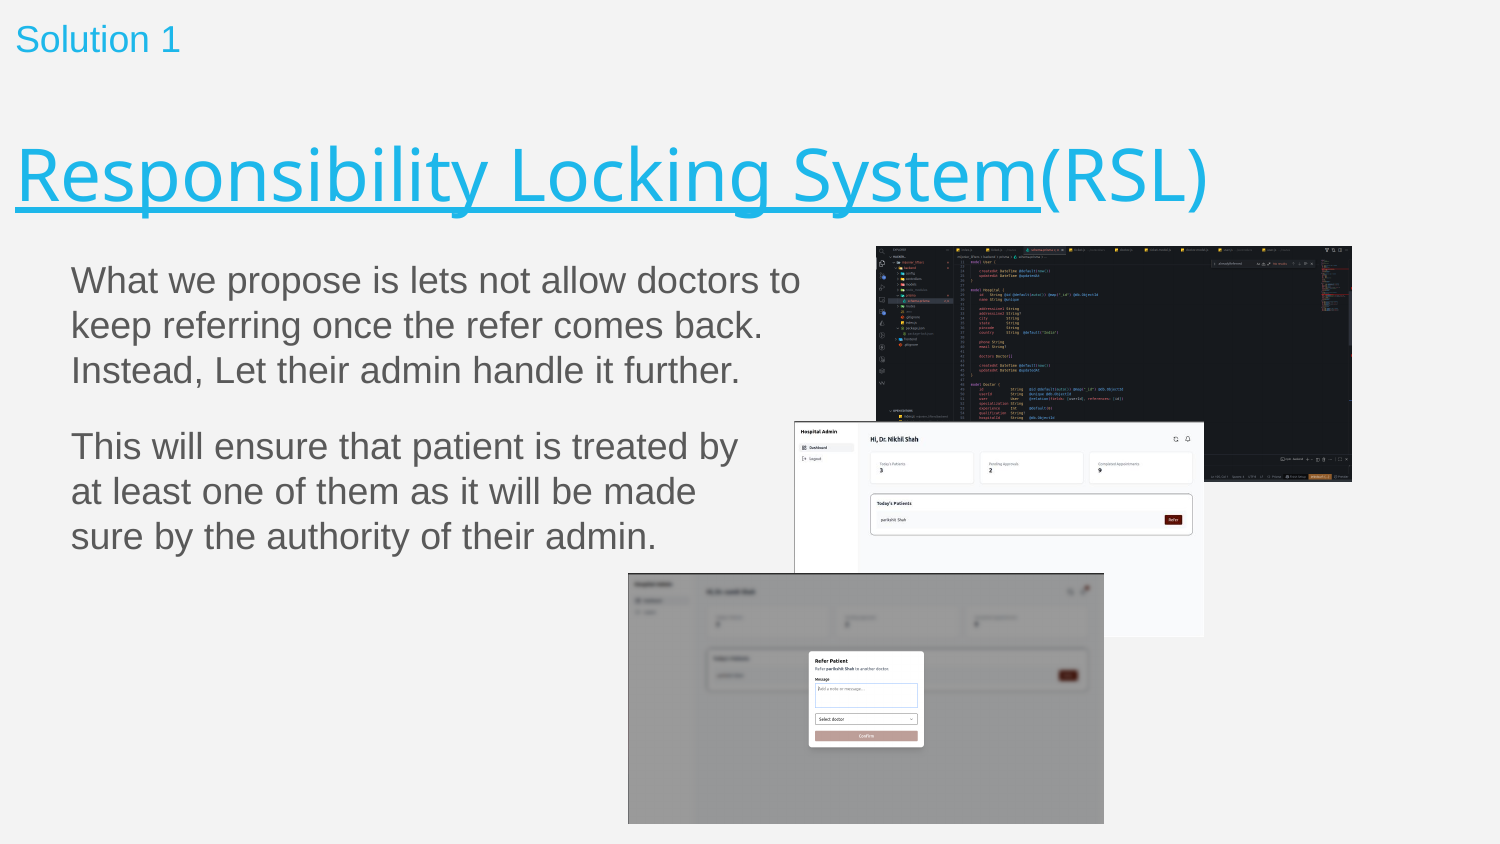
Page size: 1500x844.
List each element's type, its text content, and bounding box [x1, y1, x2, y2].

text_box This will ensure that patient is treated by at least one of them as it will be made sure by the authority of their admin. [55, 407, 623, 573]
title Responsibility Locking System(RSL) [0, 63, 1500, 232]
text_box What we propose is lets not allow doctors to keep referring once the refer comes back. Instead, Let their admin handle it further. [55, 240, 900, 406]
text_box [628, 246, 1352, 824]
text_box Solution 1 [0, 0, 701, 75]
